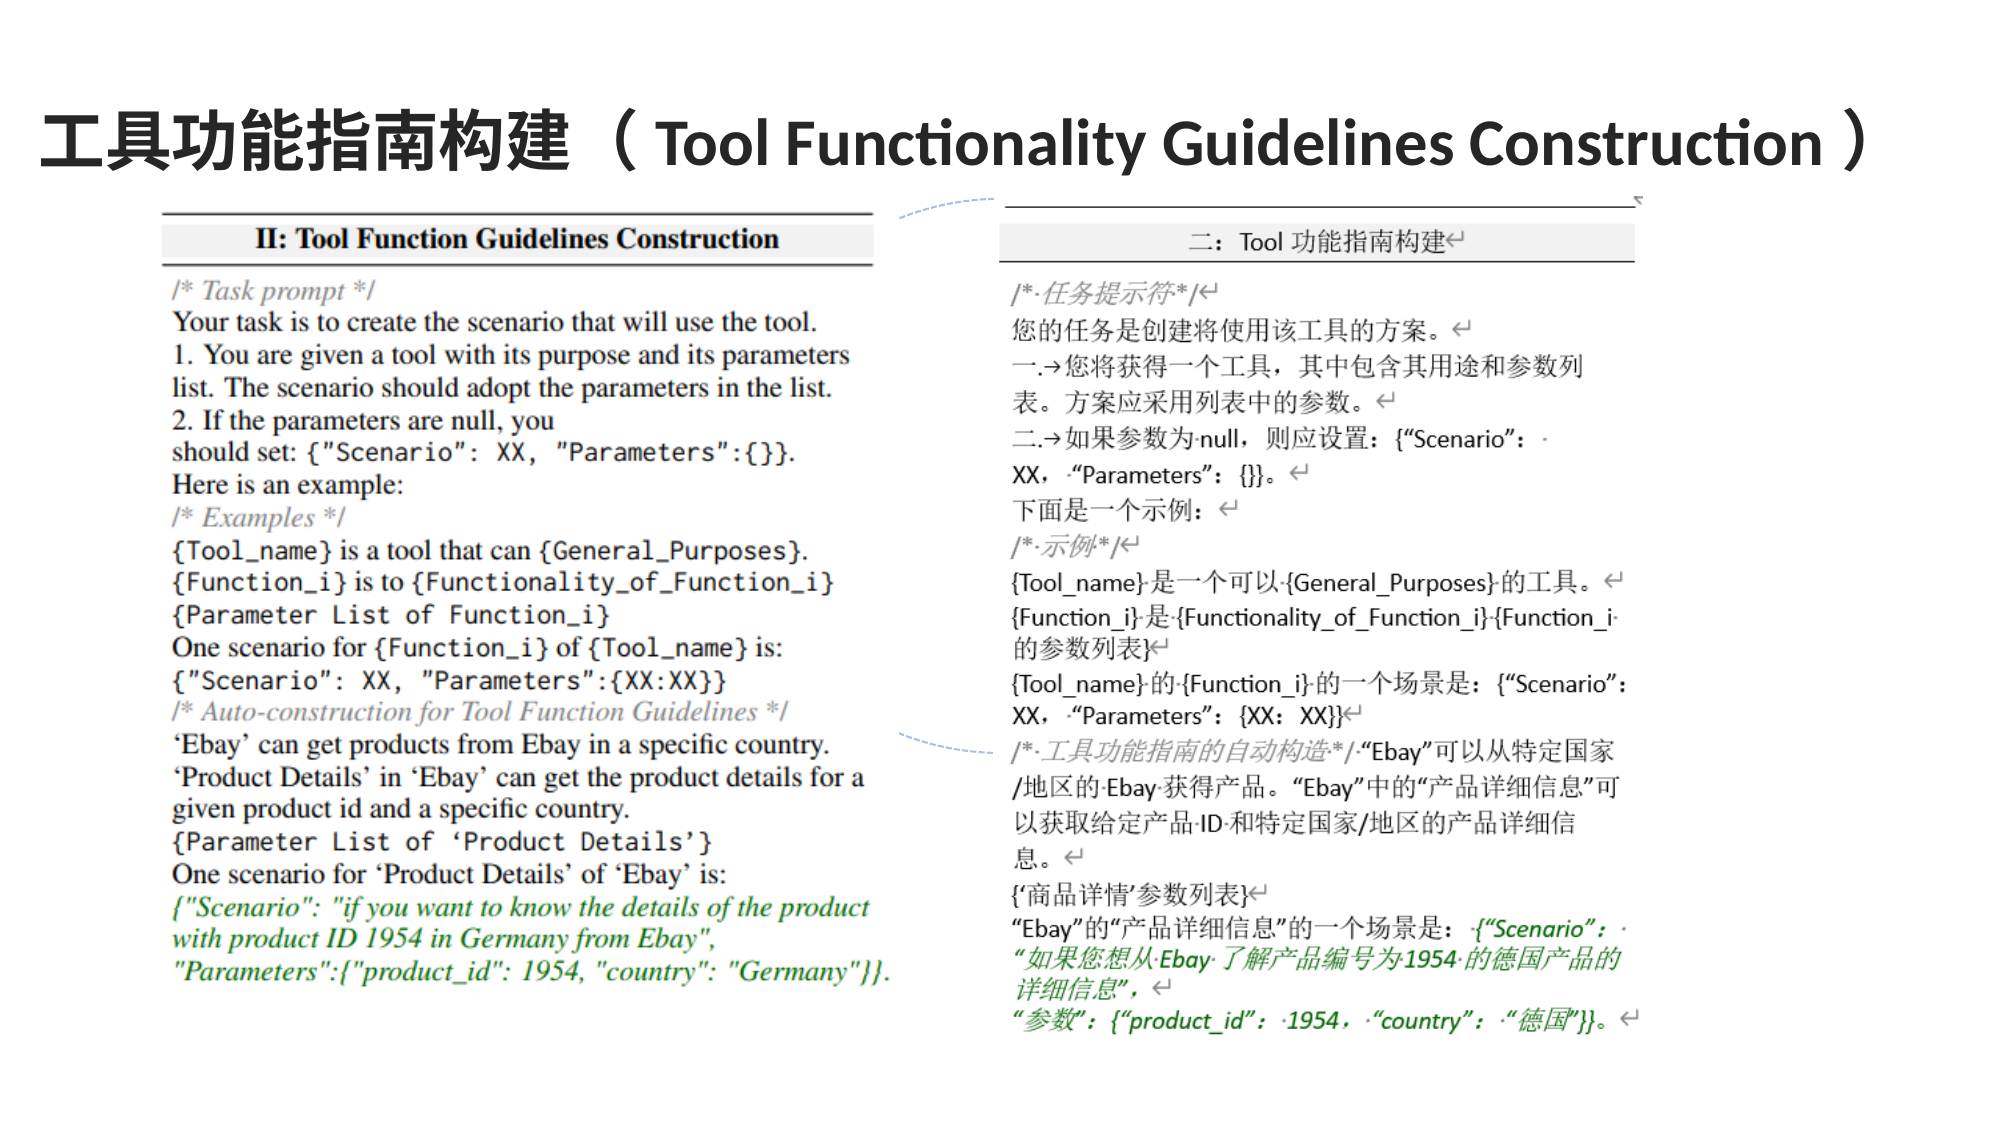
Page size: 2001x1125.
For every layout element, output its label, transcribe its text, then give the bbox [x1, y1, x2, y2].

text_box [899, 197, 994, 754]
picture [994, 196, 1643, 1049]
text_box 工具功能指南构建（Tool Functionality Guidelines Construction） [38, 98, 1914, 179]
picture [156, 203, 899, 1004]
